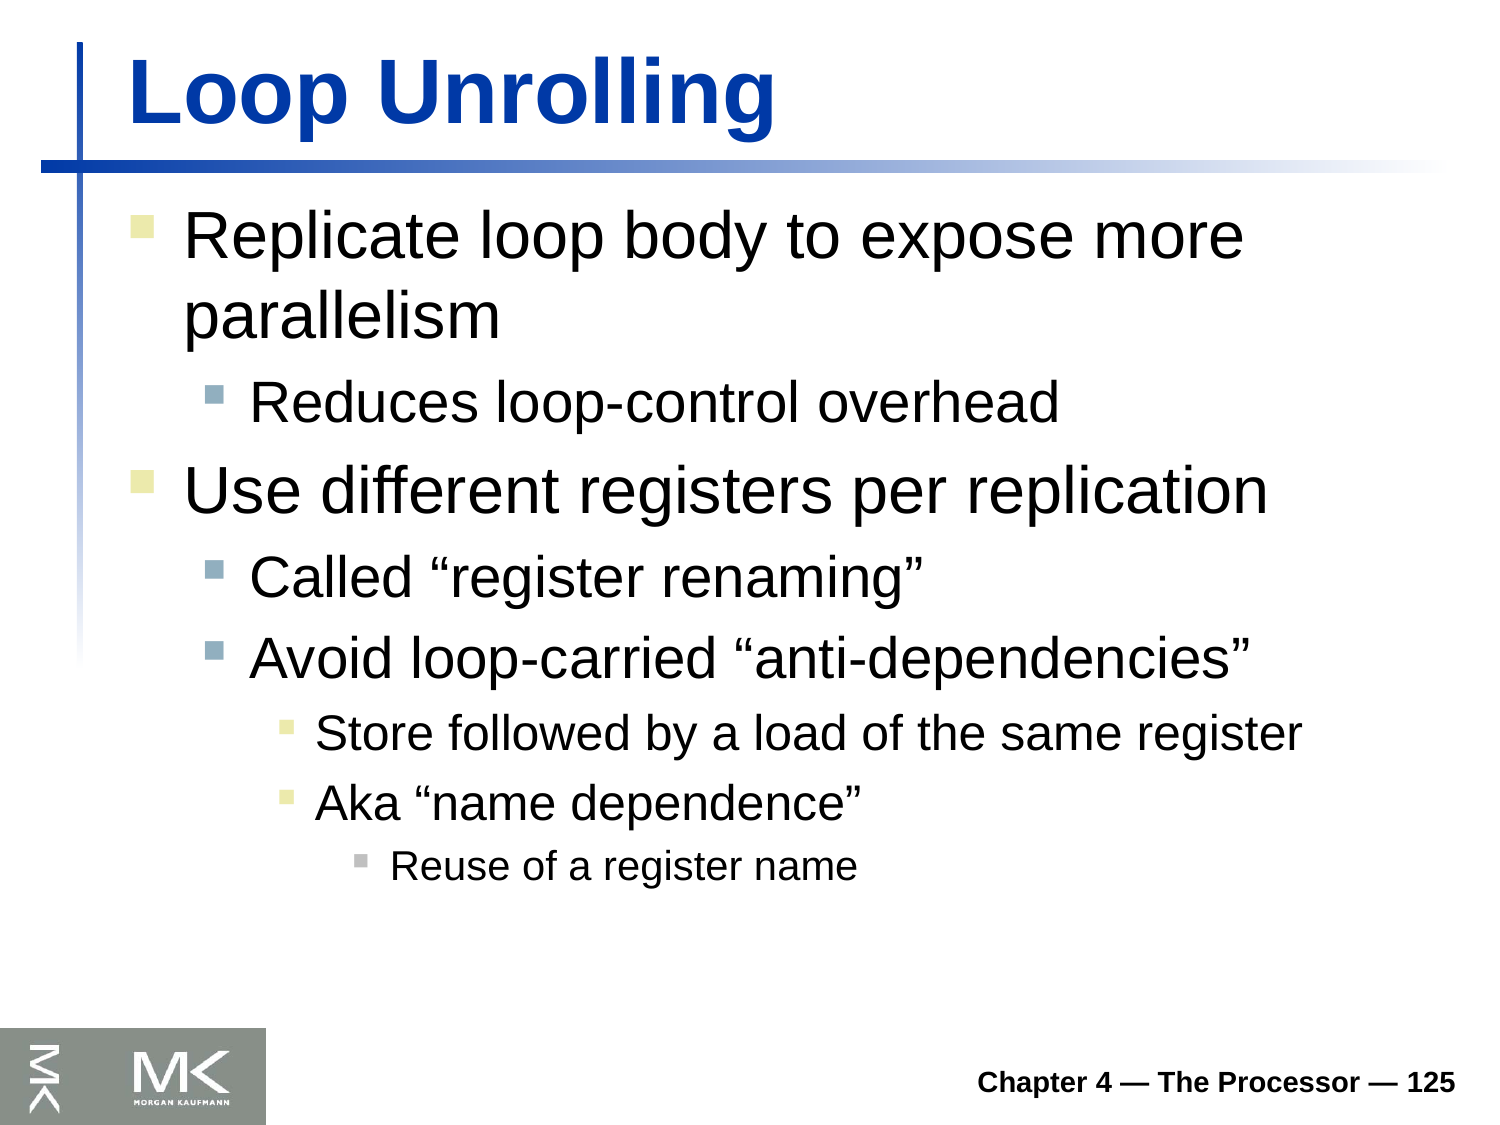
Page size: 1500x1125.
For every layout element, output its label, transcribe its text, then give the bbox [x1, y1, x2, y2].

footer Chapter 4 — The Processor — 125 [277, 1046, 1471, 1106]
list Replicate loop body to expose more parallelism Reduces loop-control overhead Use different registers per replication Called “register renaming” Avoid loop-carried “anti-dependencies” Store followed by a load of the same register Aka “name dependence” Reuse of a register name [112, 184, 1469, 1024]
title Loop Unrolling [112, 23, 1468, 149]
picture [0, 1028, 266, 1125]
